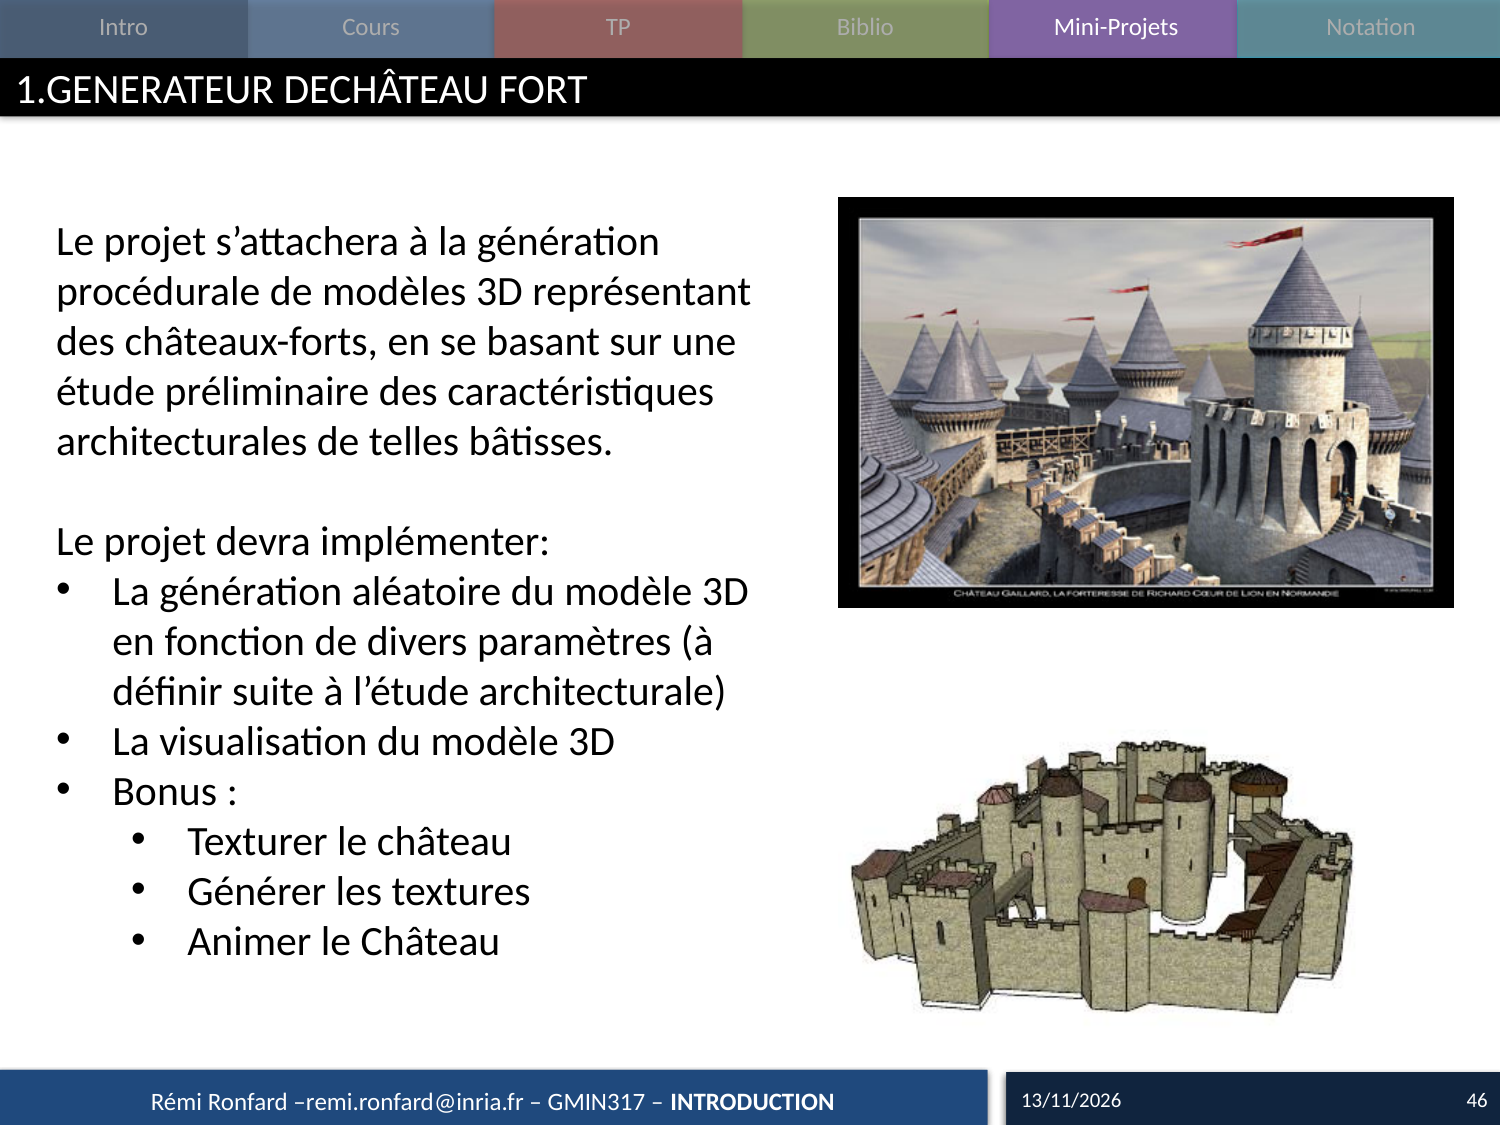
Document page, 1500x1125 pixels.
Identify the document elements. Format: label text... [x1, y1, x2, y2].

picture [838, 656, 1454, 1059]
picture [838, 197, 1454, 608]
text_box Le projet s’attachera à la génération procédurale de modèles 3D représentant des châteaux-forts, en se basant sur une étude préliminaire des caractéristiques architecturales de telles bâtisses. Le projet devra implémenter: La génération aléatoire du modèle 3D en fonction de divers paramètres (à définir suite à l’étude architecturale) La visualisation du modèle 3D Bonus : Texturer le château Générer les textures Animer le Château [41, 206, 809, 972]
title 1.GENERATEUR DECHÂTEAU FORT [0, 58, 1500, 117]
slide_number 46 [1153, 1071, 1500, 1125]
footer Rémi Ronfard –remi.ronfard@inria.fr – GMIN317 – INTRODUCTION [0, 1072, 988, 1125]
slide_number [1006, 1070, 1153, 1125]
